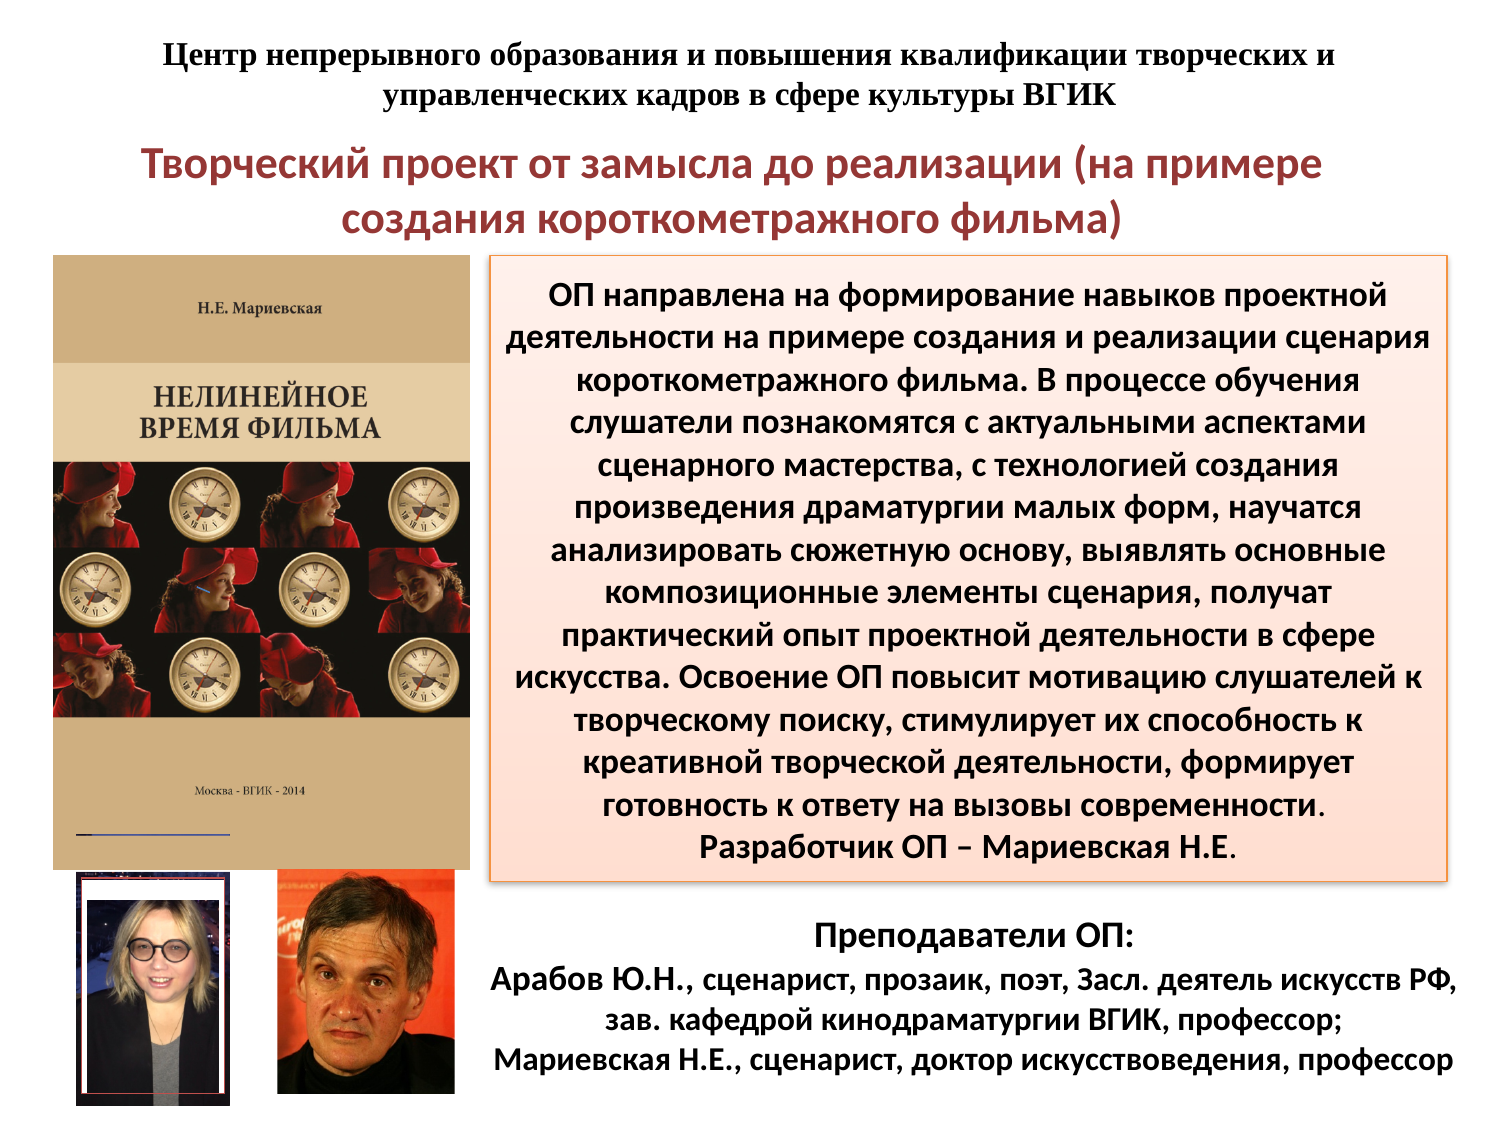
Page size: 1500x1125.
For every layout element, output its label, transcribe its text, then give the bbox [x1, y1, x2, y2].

subtitle Творческий проект от замысла до реализации (на примере создания короткометражного фильма) [100, 125, 1365, 256]
picture [52, 255, 470, 1095]
title Центр непрерывного образования и повышения квалификации творческих и управленческих кадров в сфере культуры ВГИК [112, 30, 1388, 114]
text_box Преподаватели ОП: Арабов Ю.Н., сценарист, прозаик, поэт, Засл. деятель искусств РФ, зав. кафедрой кинодраматургии ВГИК, профессор; Мариевская Н.Е., сценарист, доктор искусствоведения, профессор [464, 903, 1484, 1084]
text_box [76, 833, 230, 1107]
text_box ОП направлена на формирование навыков проектной деятельности на примере создания и реализации сценария короткометражного фильма. В процессе обучения слушатели познакомятся с актуальными аспектами сценарного мастерства, с технологией создания произведения драматургии малых форм, научатся анализировать сюжетную основу, выявлять основные композиционные элементы сценария, получат практический опыт проектной деятельности в сфере искусства. Освоение ОП повысит мотивацию слушателей к творческому поиску, стимулирует их способность к креативной творческой деятельности, формирует готовность к ответу на вызовы современности. Разработчик ОП – Мариевская Н.Е. [489, 255, 1448, 882]
